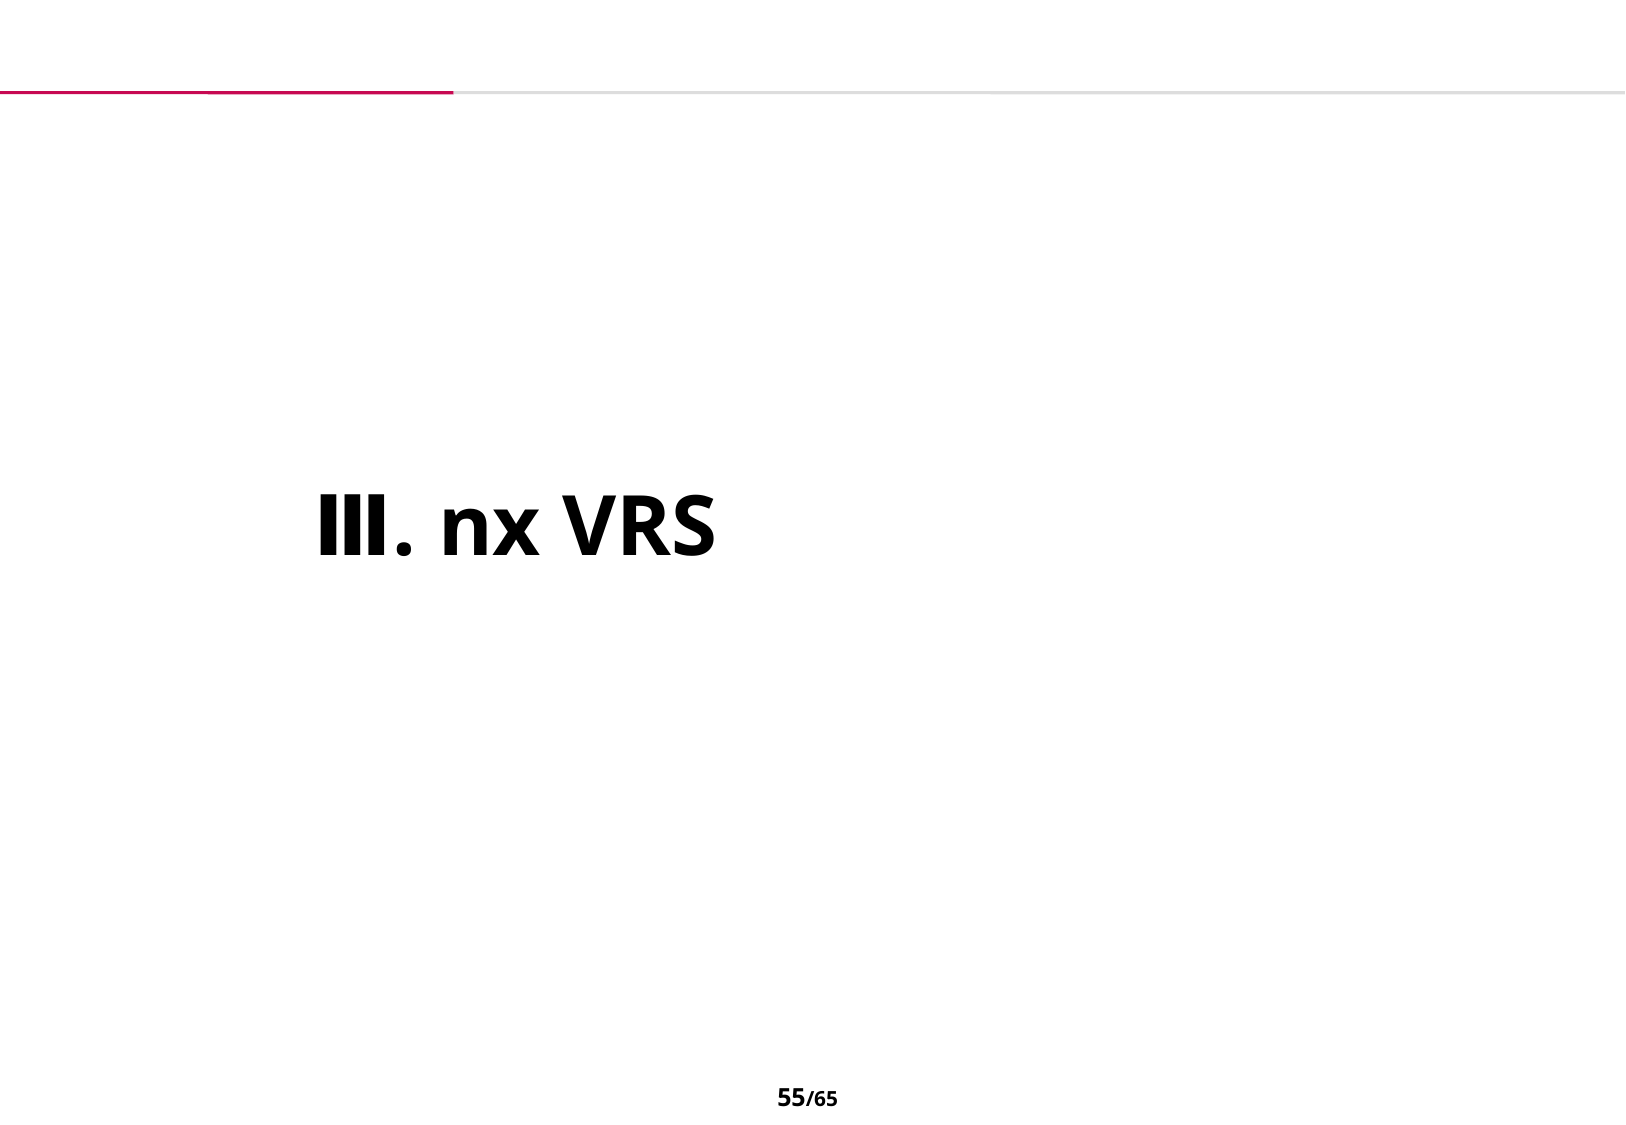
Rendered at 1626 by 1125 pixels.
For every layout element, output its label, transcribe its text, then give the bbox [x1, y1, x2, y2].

text_box Ⅲ. nx VRS [313, 471, 718, 573]
slide_number 54/65 [638, 1079, 978, 1118]
